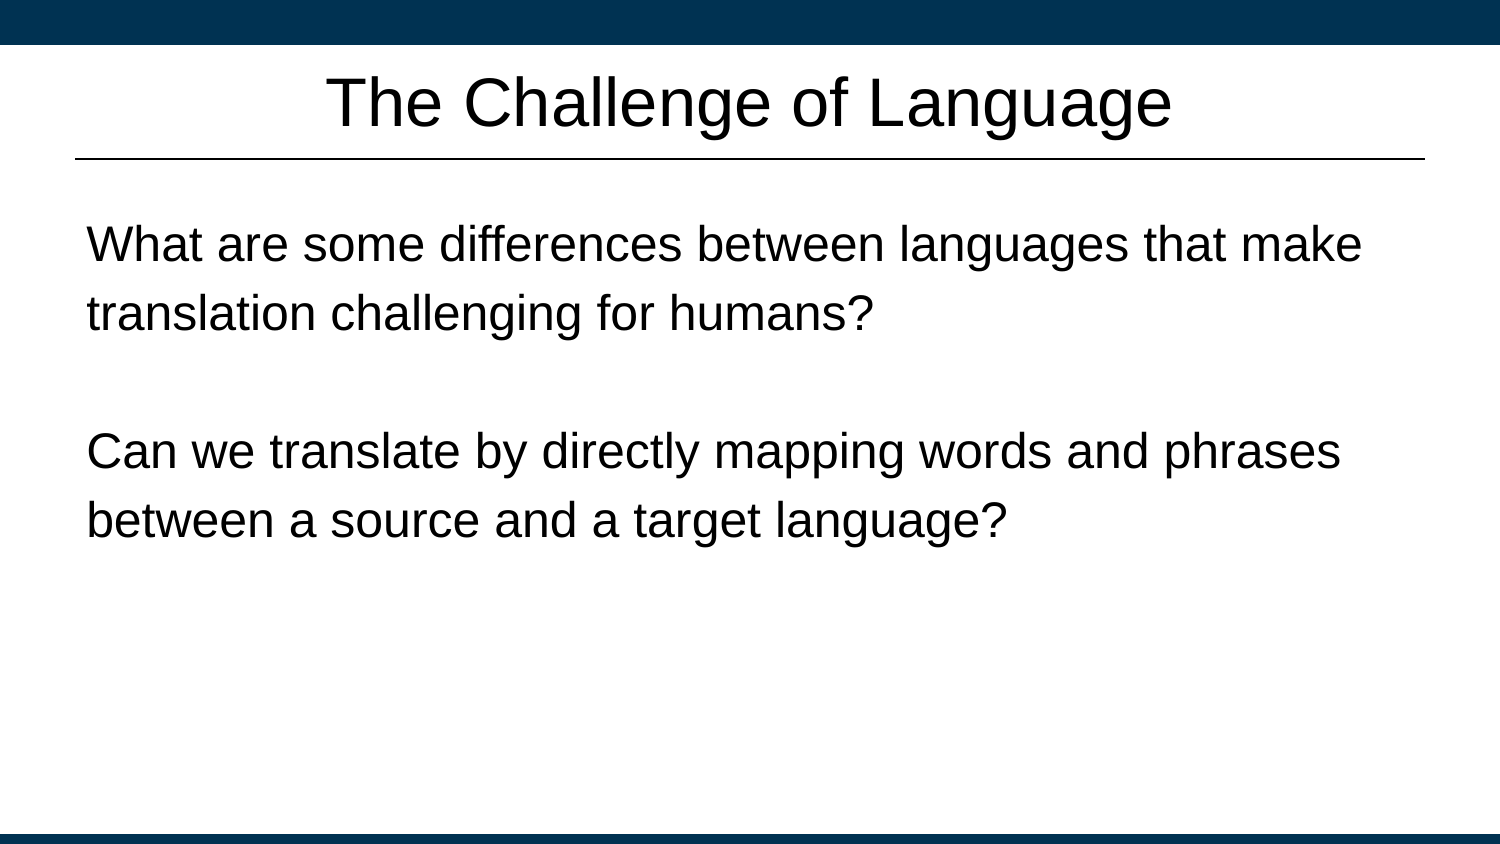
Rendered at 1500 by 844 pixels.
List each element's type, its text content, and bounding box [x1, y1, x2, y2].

list What are some differences between languages that make translation challenging for humans? Can we translate by directly mapping words and phrases between a source and a target language? [75, 196, 1425, 754]
title The Challenge of Language [75, 28, 1425, 169]
